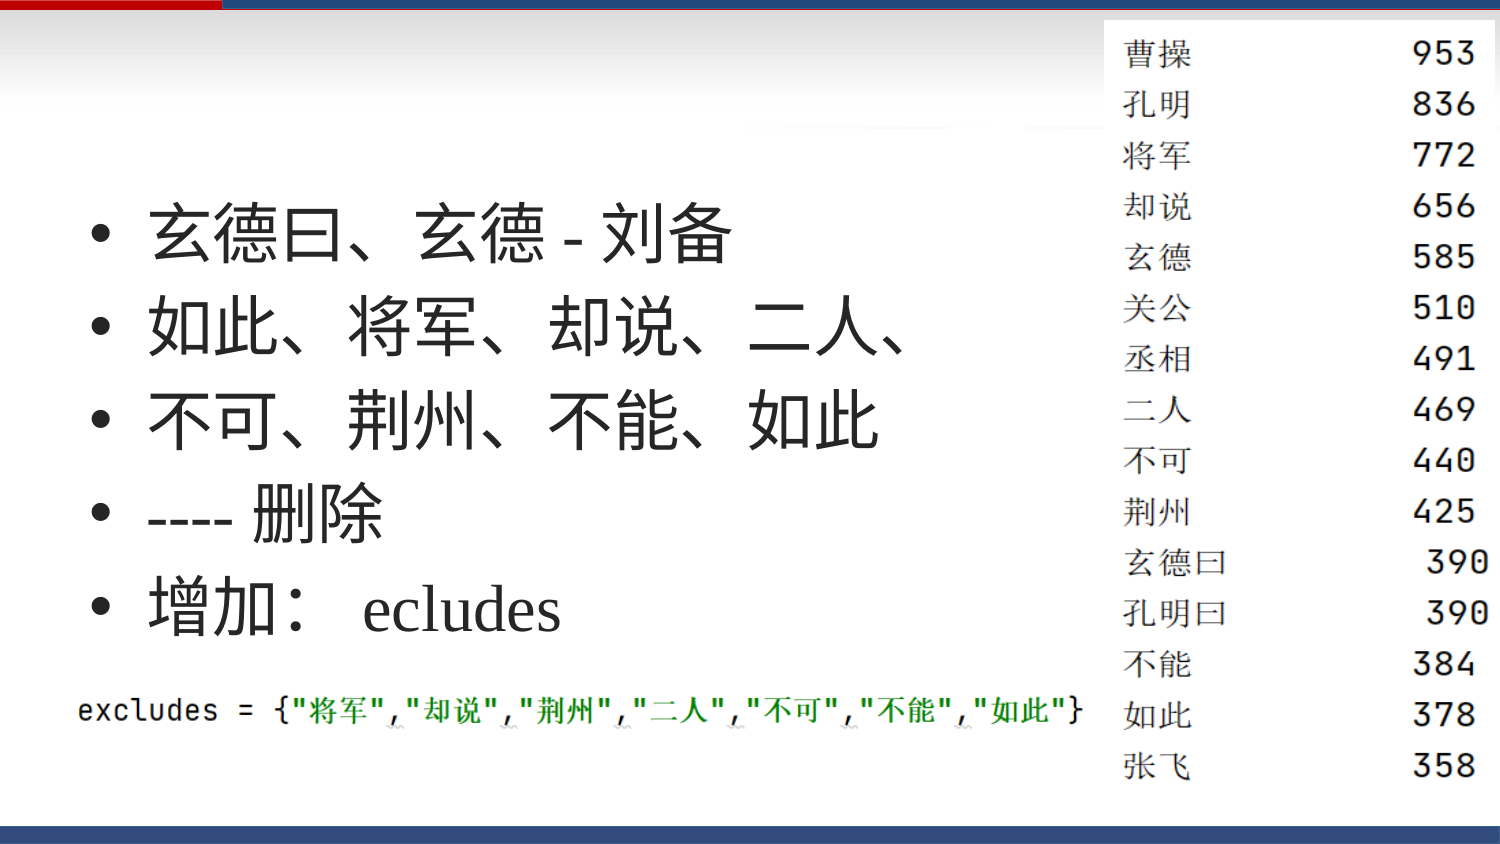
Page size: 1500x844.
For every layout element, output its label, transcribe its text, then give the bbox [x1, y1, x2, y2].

list 玄德曰、玄德-刘备 如此、将军、却说、二人、 不可、荆州、不能、如此 ----删除 增加：ecludes [74, 184, 1099, 754]
picture [68, 681, 1093, 740]
picture [0, 10, 1500, 787]
